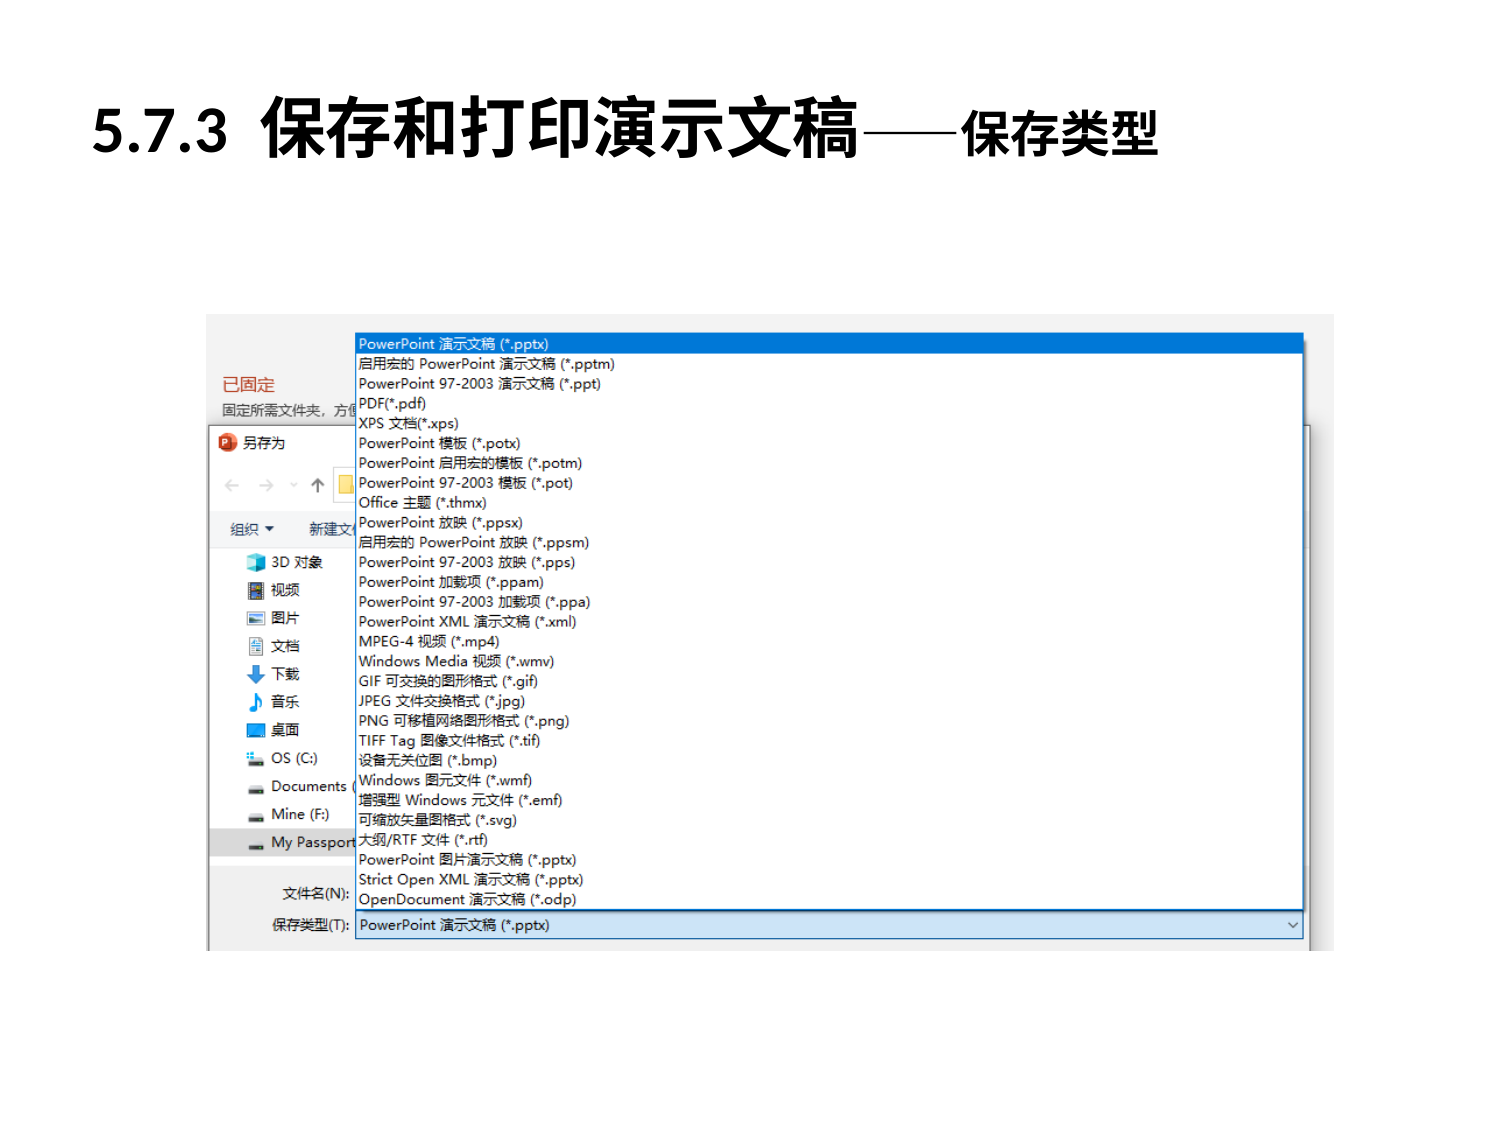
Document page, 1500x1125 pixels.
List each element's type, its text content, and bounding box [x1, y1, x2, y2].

picture [206, 314, 1334, 951]
text_box 5.7.3 保存和打印演示文稿——保存类型 [76, 78, 1247, 173]
